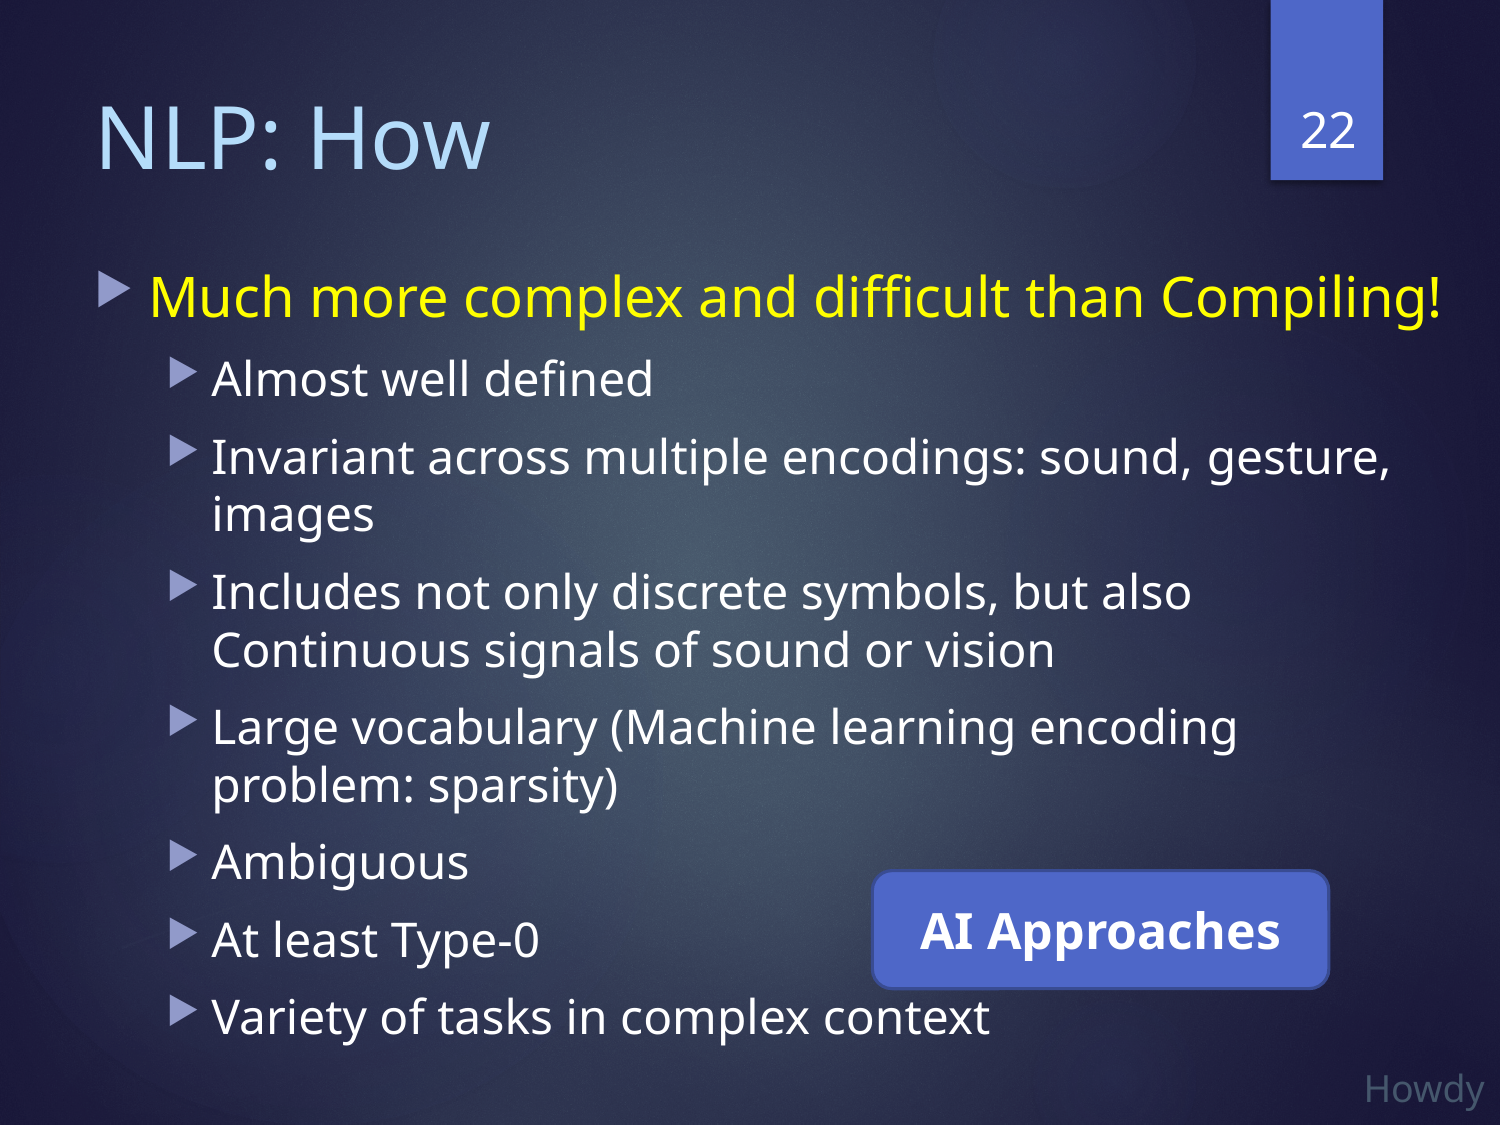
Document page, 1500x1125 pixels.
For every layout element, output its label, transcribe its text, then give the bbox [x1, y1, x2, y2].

list Much more complex and difficult than Compiling! Almost well defined Invariant across multiple encodings: sound, gesture, images Includes not only discrete symbols, but also Continuous signals of sound or vision Large vocabulary (Machine learning encoding problem: sparsity) Ambiguous At least Type-0 Variety of tasks in complex context [79, 254, 1468, 1090]
text_box AI Approaches [870, 869, 1331, 991]
slide_number 22 [1277, 48, 1381, 175]
title NLP: How [79, 74, 1237, 225]
